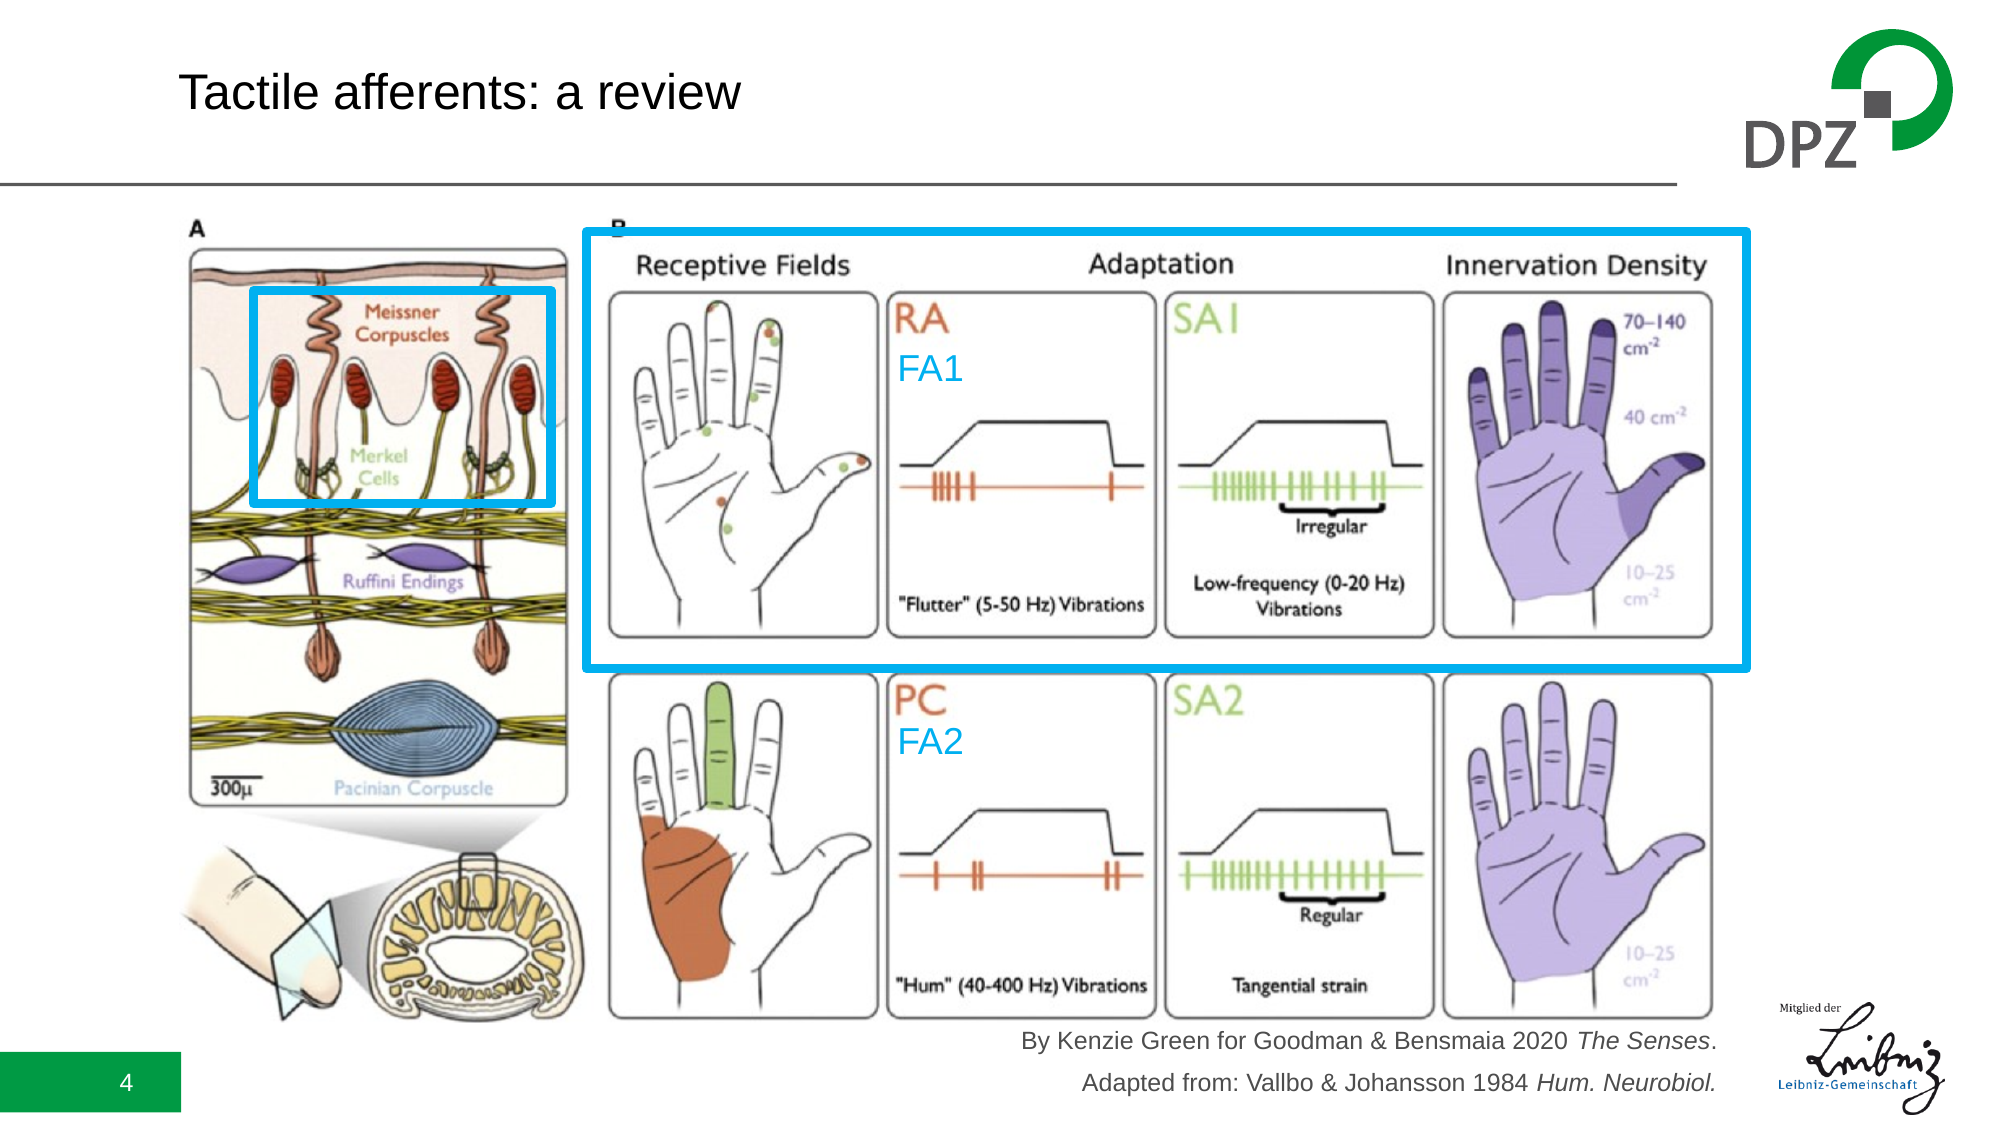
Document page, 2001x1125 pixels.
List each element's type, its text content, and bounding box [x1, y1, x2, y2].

title Tactile afferents: a review [163, 42, 1579, 137]
text_box By Kenzie Green for Goodman & Bensmaia 2020 The Senses. Adapted from: Vallbo & Johansson 1984 Hum. Neurobiol. [917, 1036, 1733, 1104]
picture [592, 237, 1741, 663]
slide_number 4 [0, 1058, 149, 1123]
picture [163, 196, 1747, 1029]
picture [1779, 1002, 1945, 1115]
